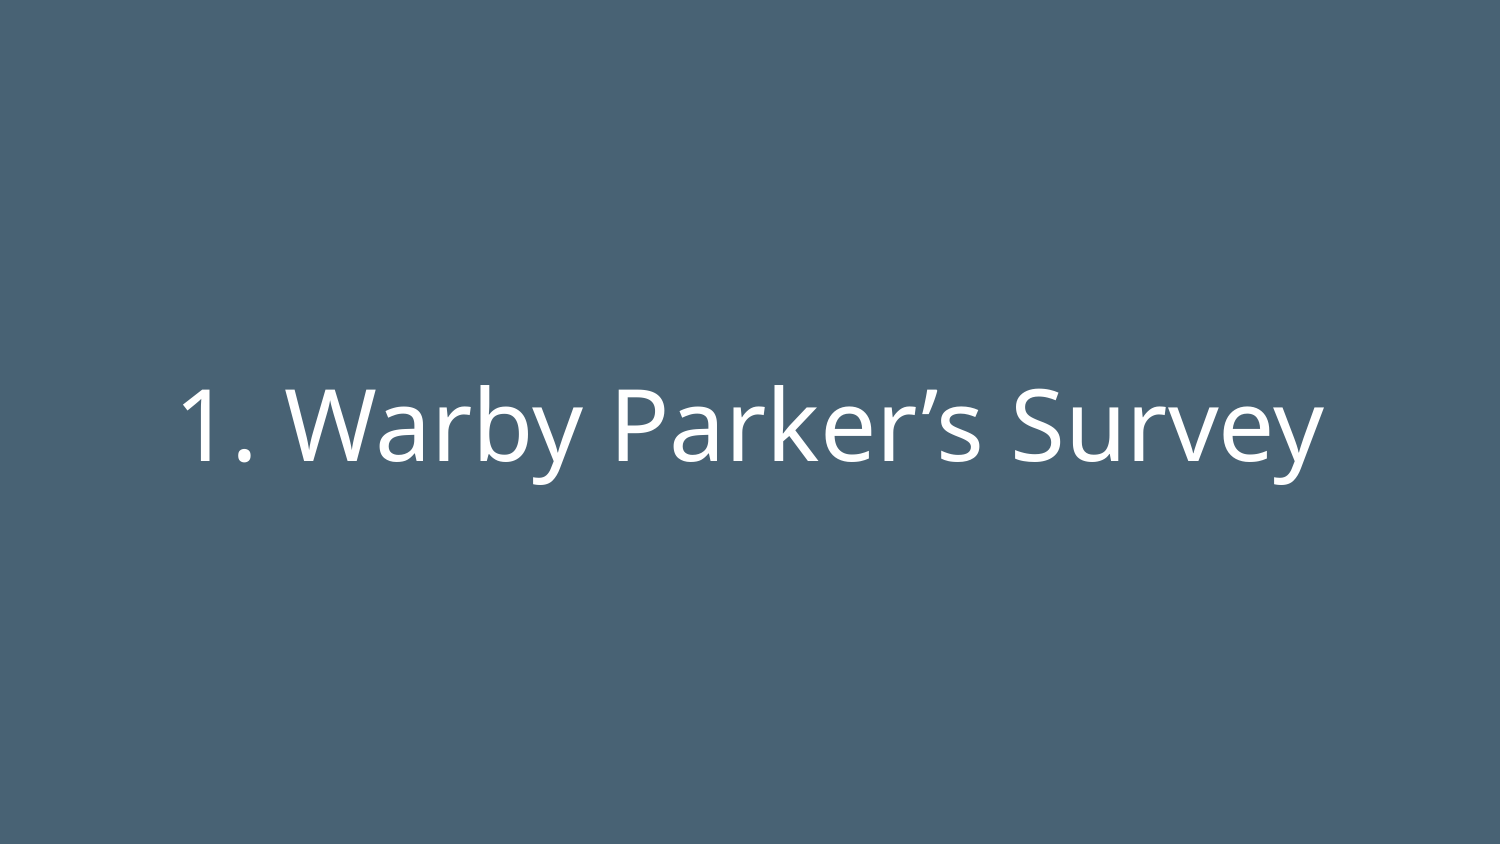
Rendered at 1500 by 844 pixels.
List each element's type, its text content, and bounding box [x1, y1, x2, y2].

text_box 1. Warby Parker’s Survey [123, 253, 1377, 591]
